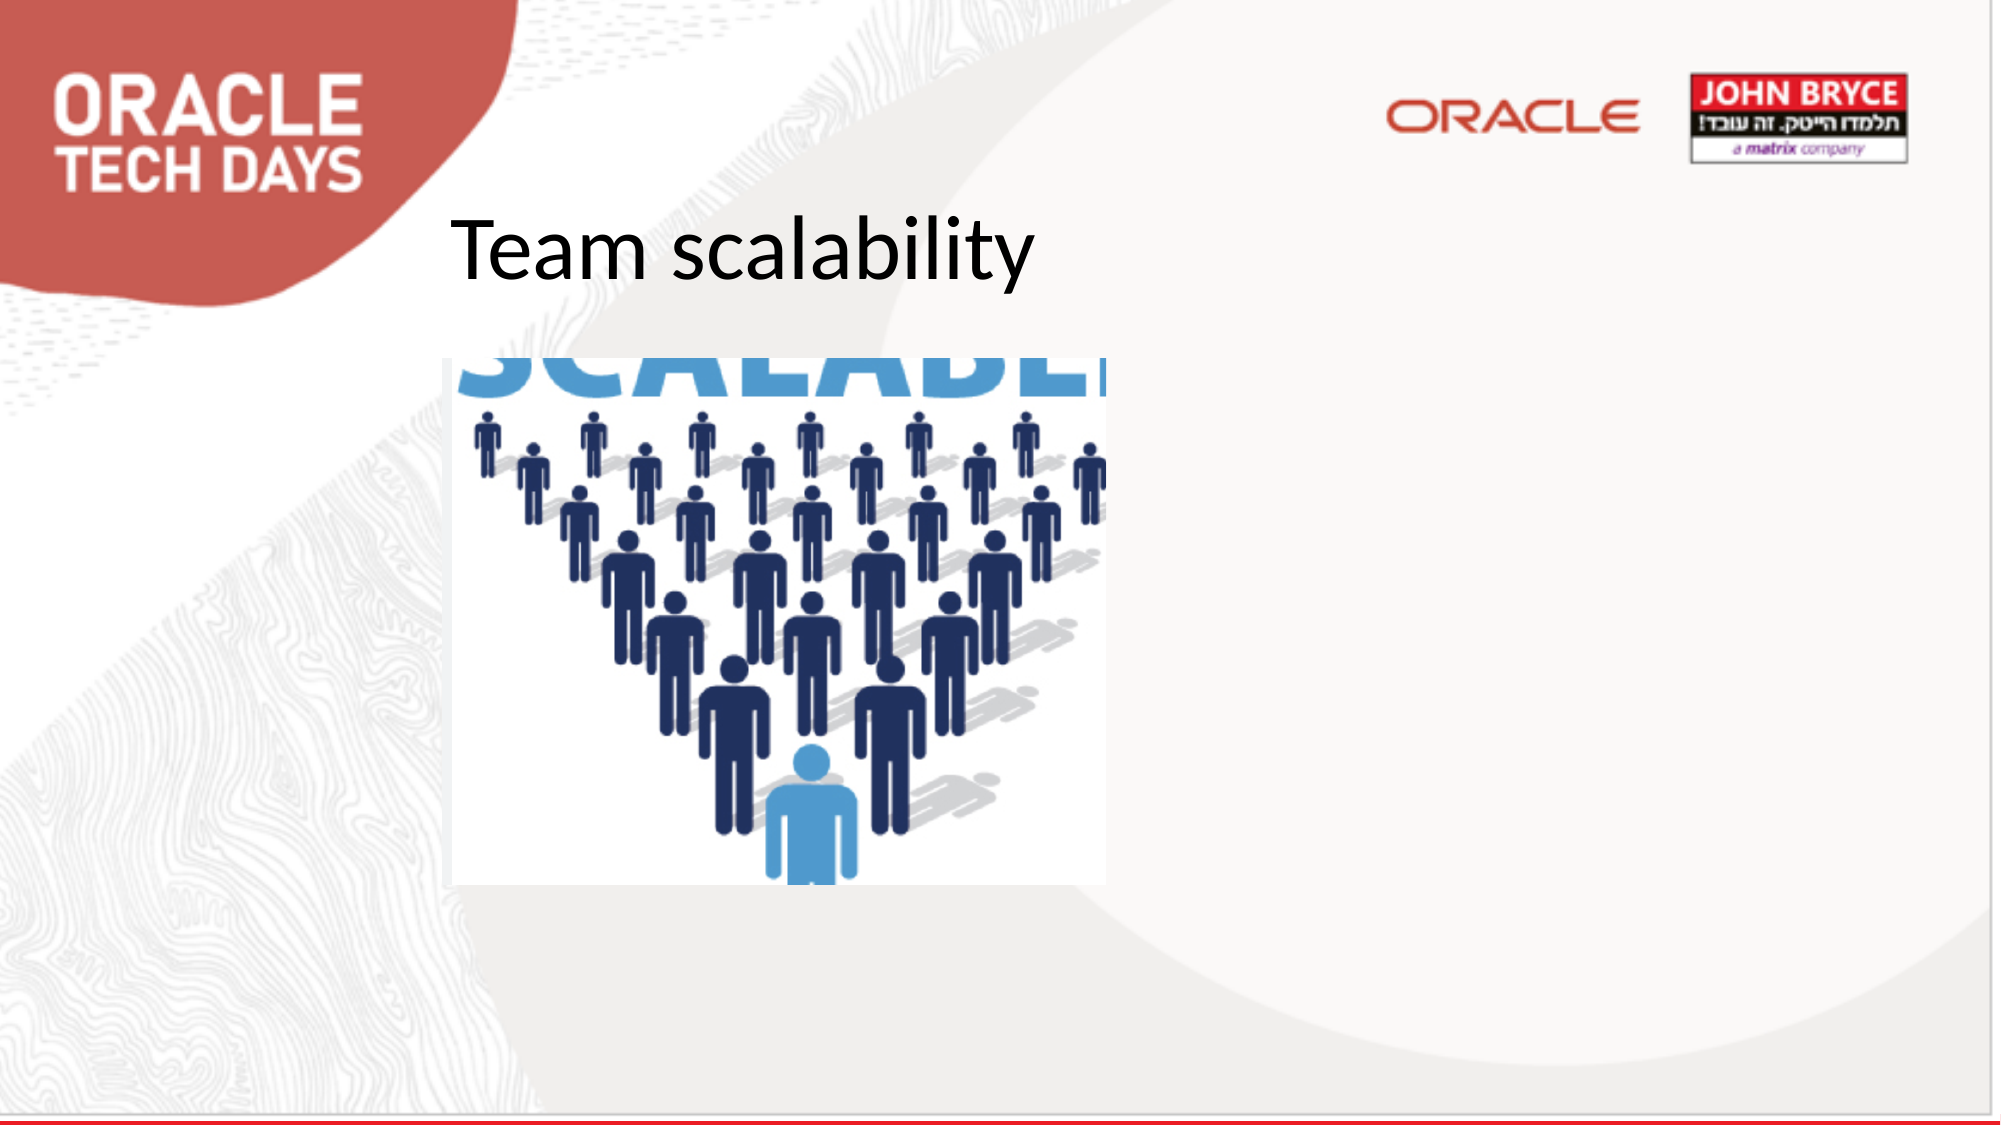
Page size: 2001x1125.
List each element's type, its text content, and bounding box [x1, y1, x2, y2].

title Team scalability [435, 141, 1777, 359]
picture [0, 0, 2001, 1125]
